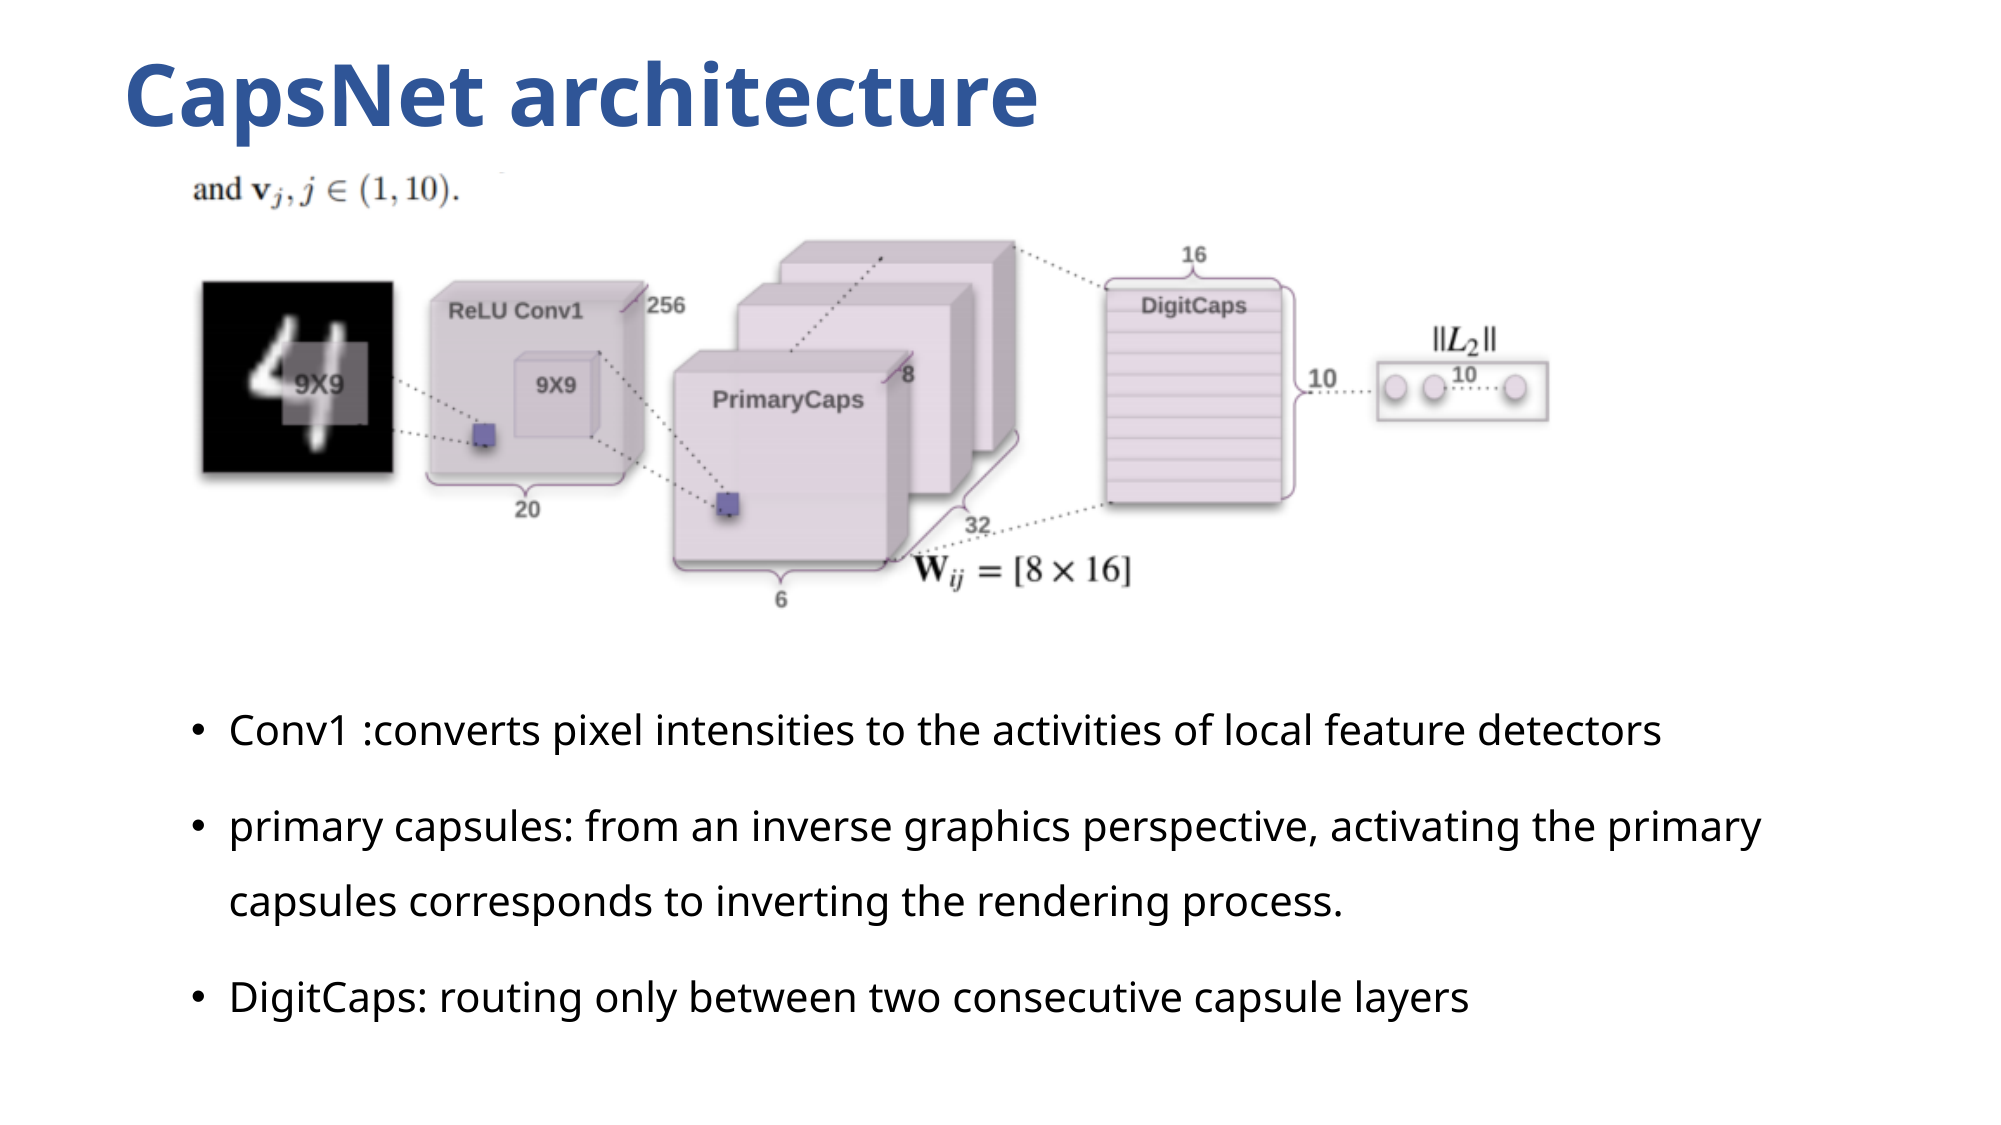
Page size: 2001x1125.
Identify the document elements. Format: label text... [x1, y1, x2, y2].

picture [78, 172, 1612, 627]
text_box Conv1 :converts pixel intensities to the activities of local feature detectors primary capsules: from an inverse graphics perspective, activating the primary capsules corresponds to inverting the rendering process. DigitCaps: routing only between two consecutive capsule layers [175, 671, 1824, 1029]
title CapsNet architecture [108, 44, 1834, 153]
